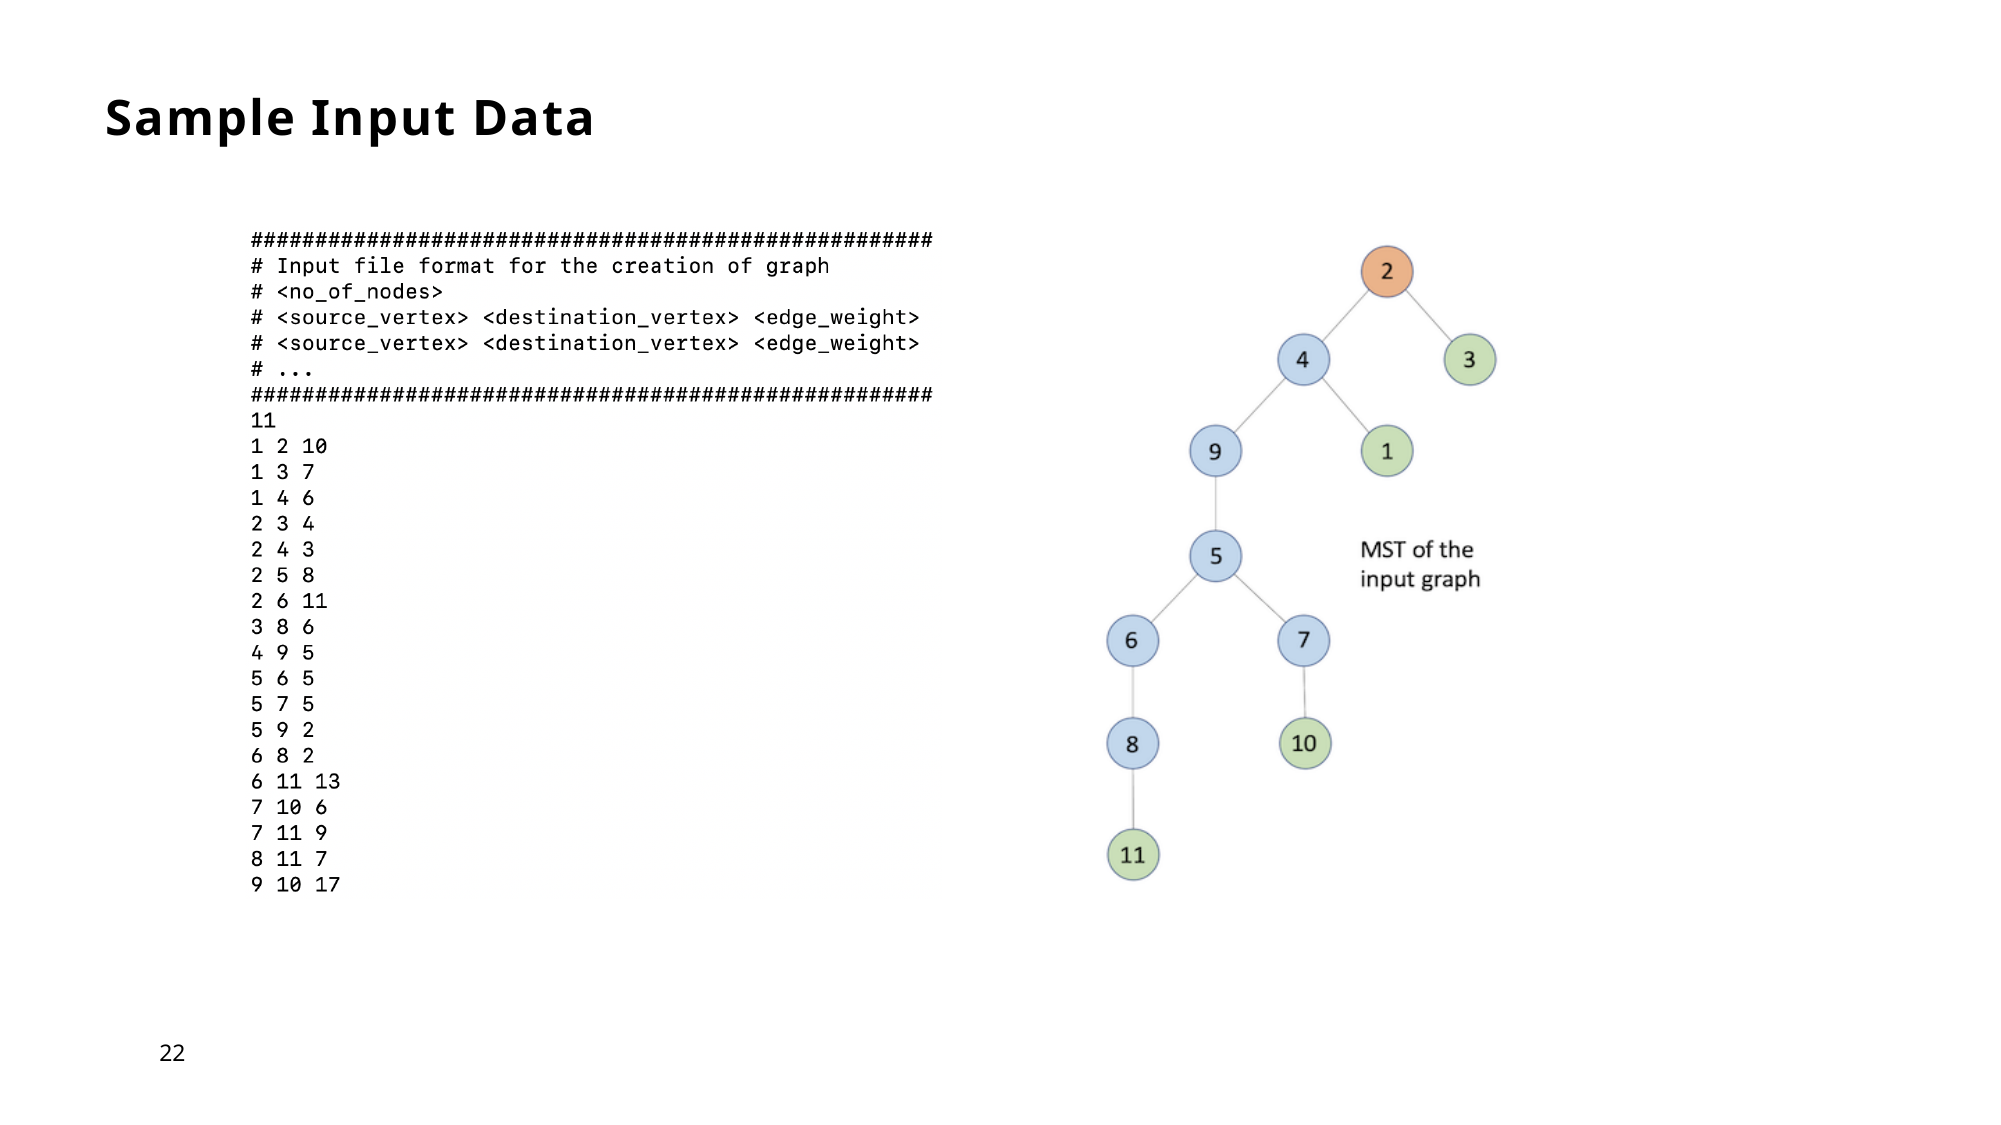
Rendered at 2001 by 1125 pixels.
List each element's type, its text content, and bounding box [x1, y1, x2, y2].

title Sample Input Data [105, 45, 608, 146]
picture [1058, 226, 1546, 899]
picture [245, 226, 942, 899]
slide_number 22 [159, 1038, 246, 1080]
